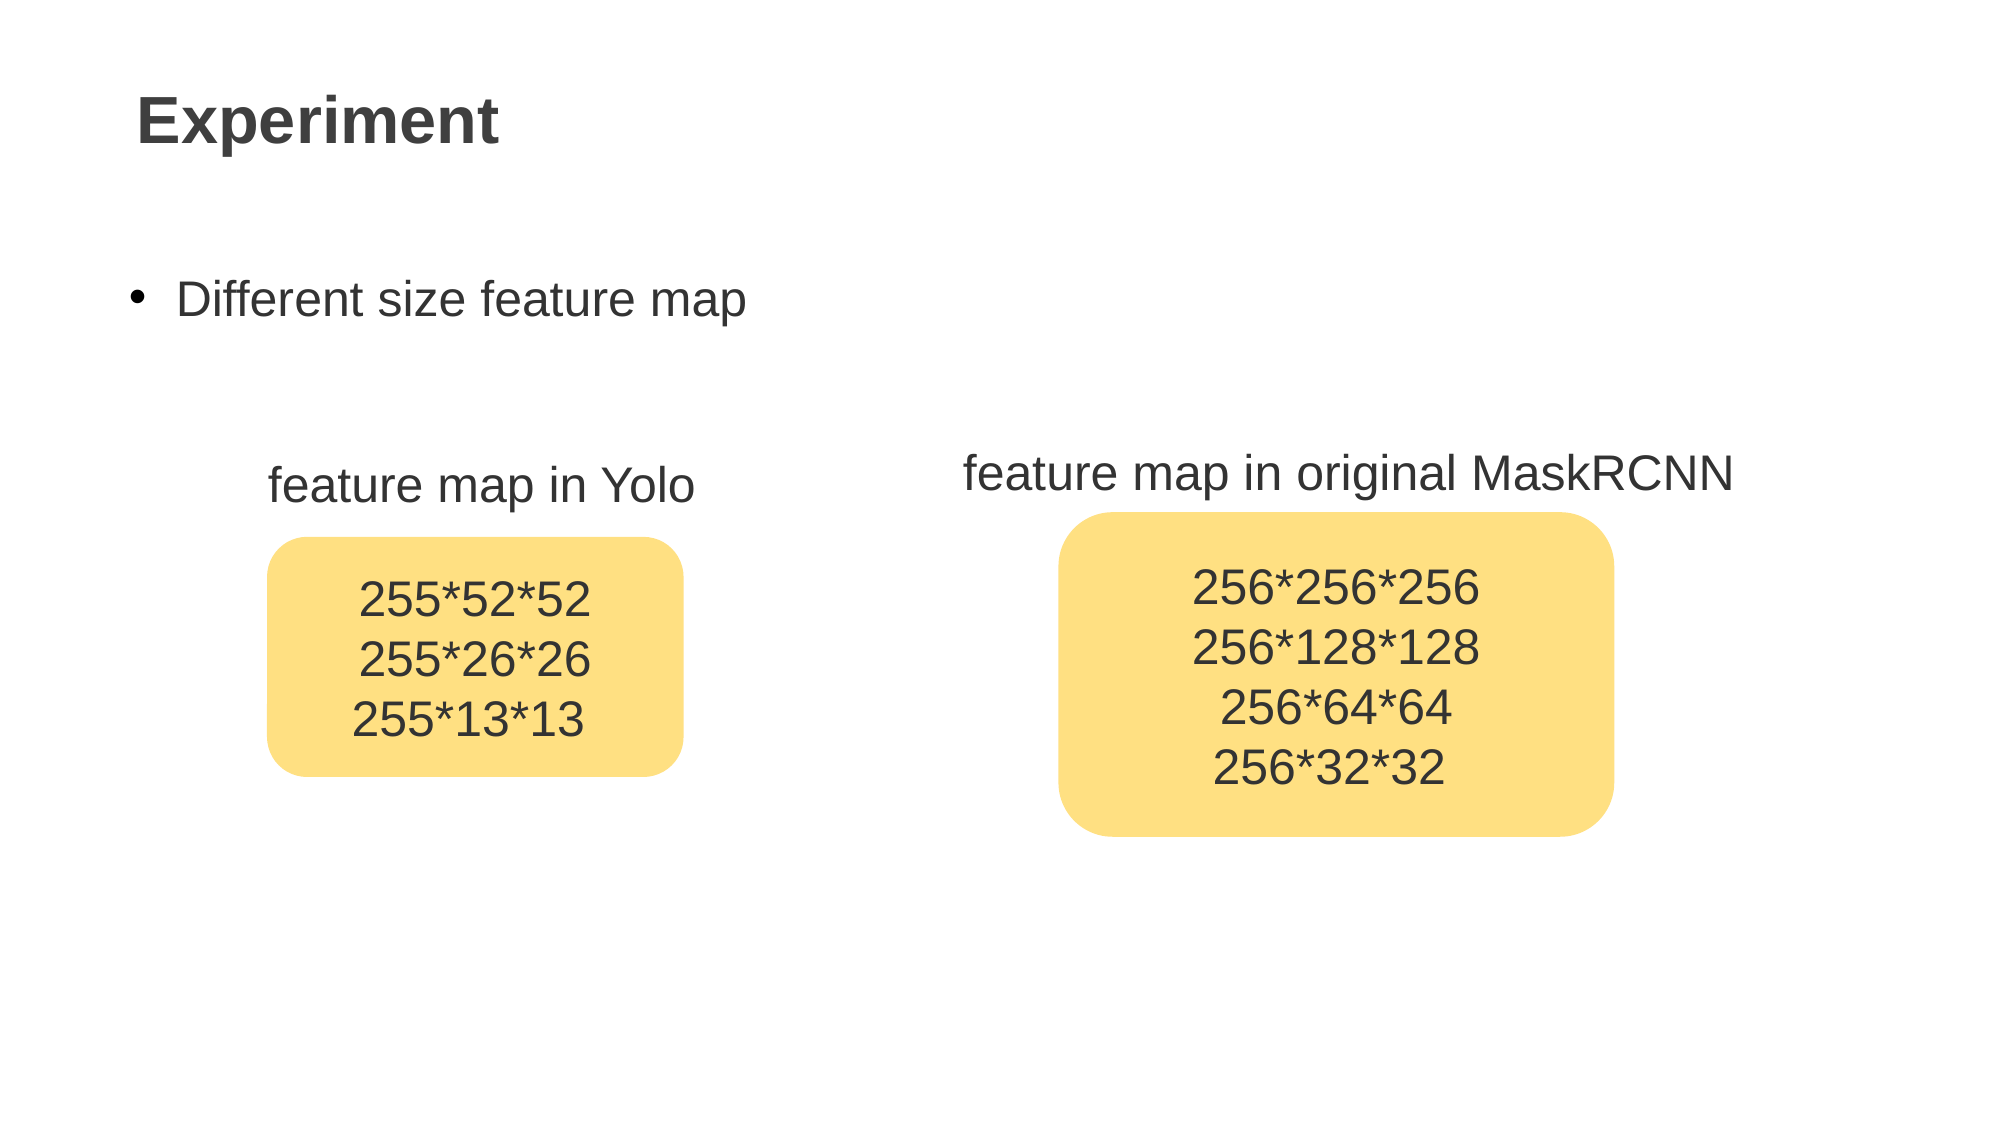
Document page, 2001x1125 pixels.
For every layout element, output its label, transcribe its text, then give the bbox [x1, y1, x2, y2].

text_box feature map in original MaskRCNN [865, 432, 1833, 563]
text_box feature map in Yolo [177, 445, 747, 575]
text_box 255*52*52 255*26*26 255*13*13 [266, 575, 684, 777]
text_box Different size feature map [113, 259, 1795, 389]
text_box Experiment [121, 69, 2000, 260]
text_box 256*256*256 256*128*128 256*64*64 256*32*32 [1058, 563, 1615, 837]
